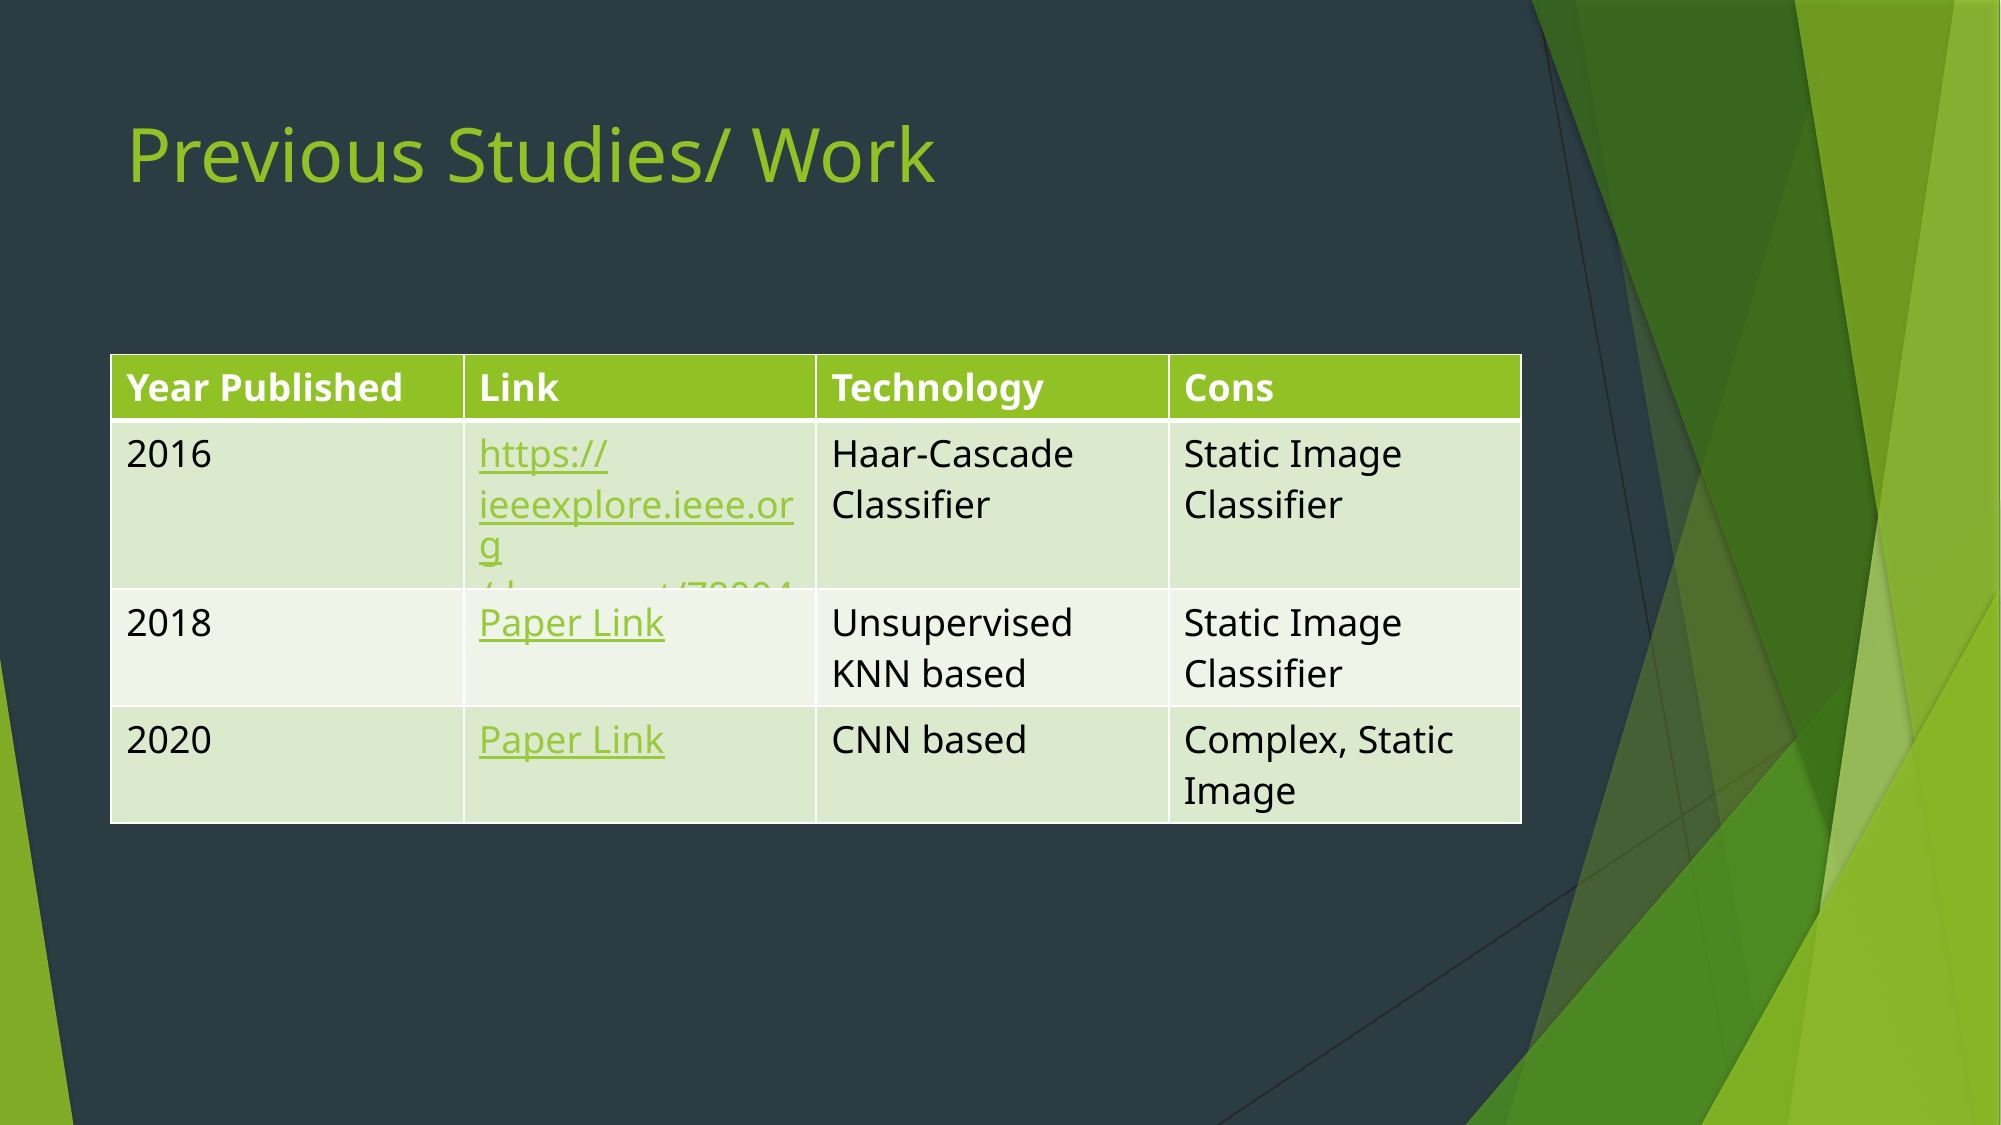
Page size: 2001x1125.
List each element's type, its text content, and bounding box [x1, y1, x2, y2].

table_cell Paper Link [465, 707, 815, 822]
table_cell Haar-Cascade Classifier [817, 423, 1168, 588]
table_header Technology [817, 355, 1168, 418]
table_cell 2020 [112, 707, 463, 822]
table_cell Unsupervised KNN based [817, 590, 1168, 705]
table_cell Paper Link [465, 590, 815, 705]
table_cell CNN based [817, 707, 1168, 822]
title Previous Studies/ Work [111, 99, 1522, 317]
table_cell Static Image Classifier [1170, 590, 1520, 705]
table_header Link [465, 355, 815, 418]
table_cell 2018 [112, 590, 463, 705]
table_cell 2016 [112, 423, 463, 588]
table_cell Static Image Classifier [1170, 423, 1520, 588]
table_cell Complex, Static Image [1170, 707, 1520, 822]
table_header Year Published [112, 355, 463, 418]
table_header Cons [1170, 355, 1520, 418]
table_cell https://ieeexplore.ieee.org/document/7800427/figures [465, 423, 815, 588]
